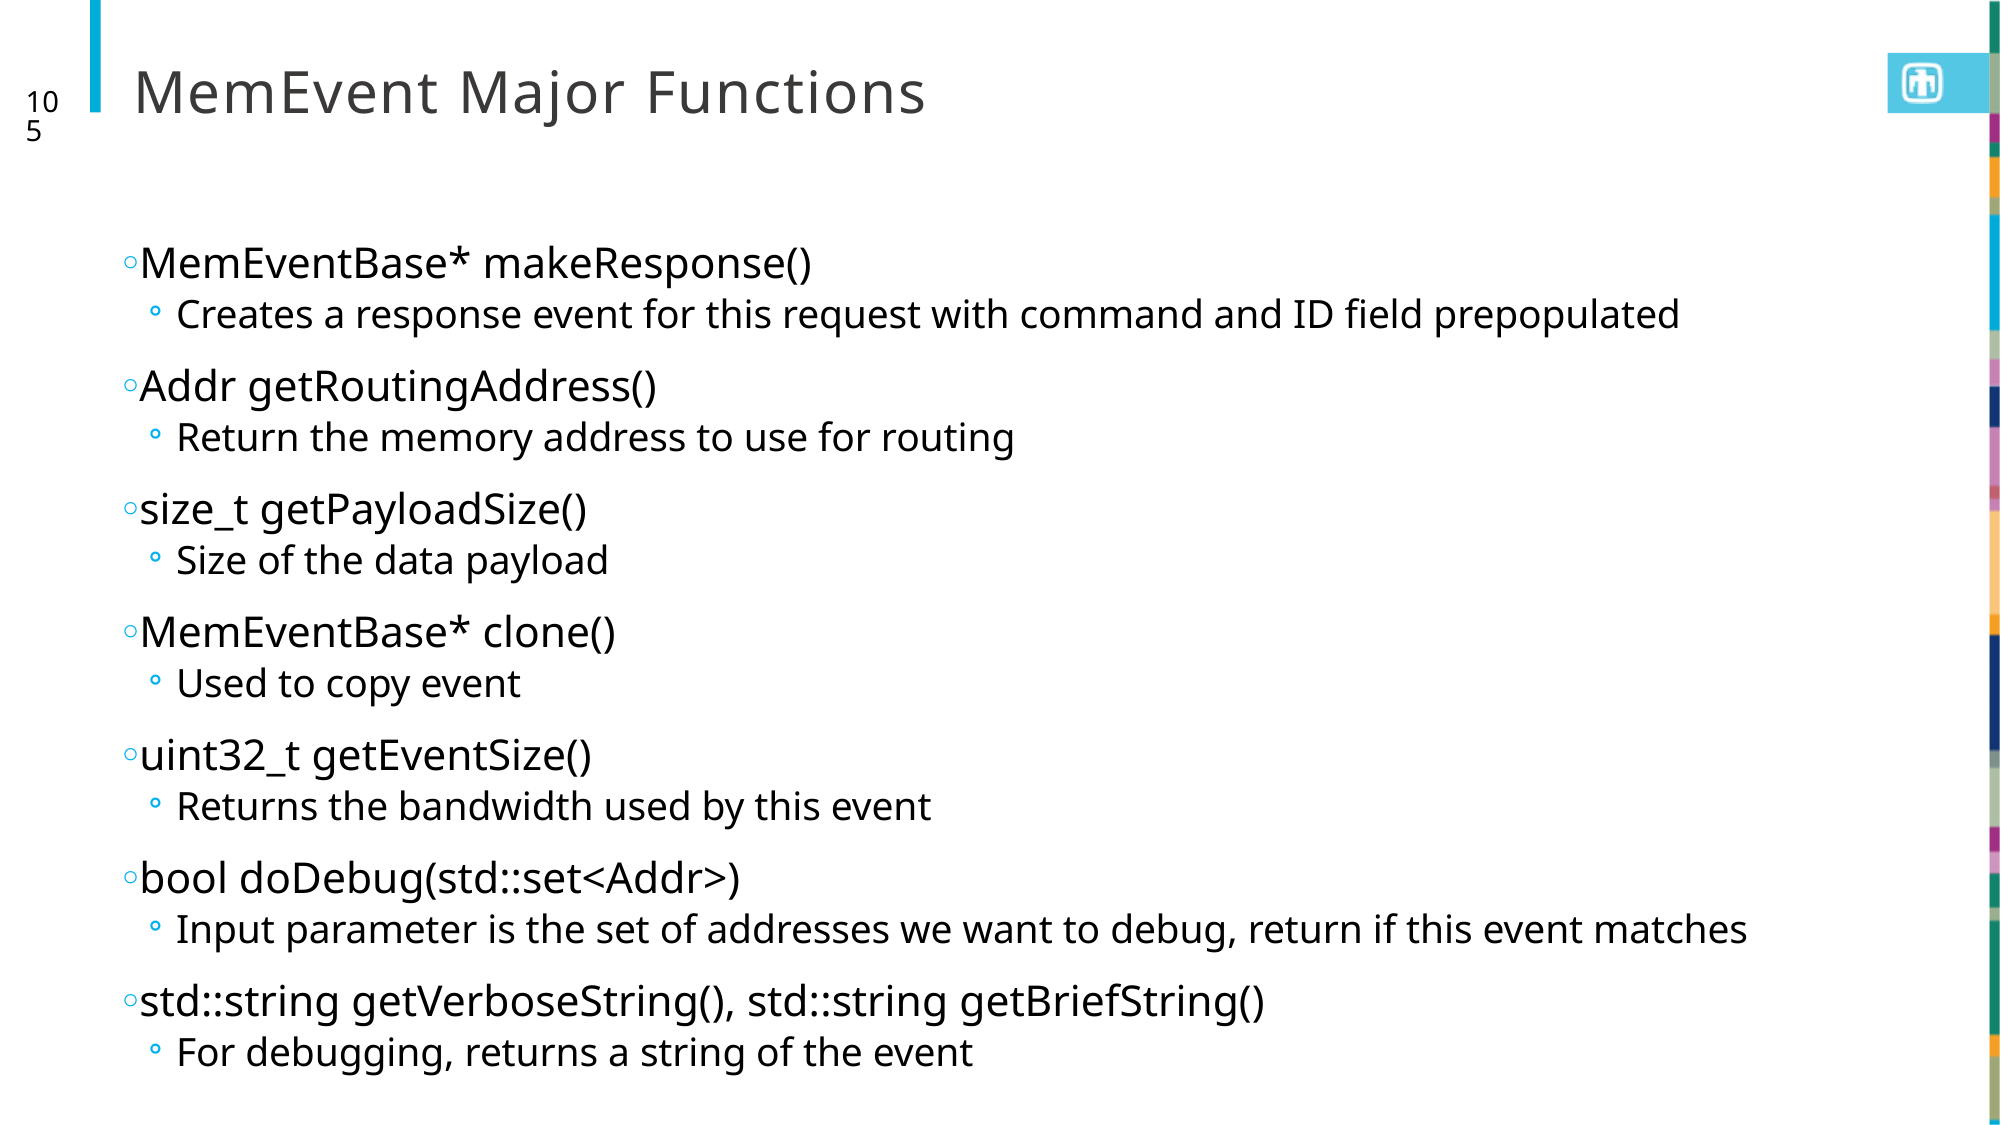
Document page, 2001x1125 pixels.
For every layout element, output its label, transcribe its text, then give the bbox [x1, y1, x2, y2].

list MemEventBase* makeResponse() Creates a response event for this request with command and ID field prepopulated Addr getRoutingAddress() Return the memory address to use for routing size_t getPayloadSize() Size of the data payload MemEventBase* clone() Used to copy event uint32_t getEventSize() Returns the bandwidth used by this event bool doDebug(std::set<Addr>) Input parameter is the set of addresses we want to debug, return if this event matches std::string getVerboseString(), std::string getBriefString() For debugging, returns a string of the event [118, 234, 1889, 1084]
picture [1990, 1, 1999, 215]
title MemEvent Major Functions [118, 39, 1769, 133]
picture [1990, 330, 1999, 1120]
picture [1901, 62, 1944, 104]
slide_number 105 [10, 73, 80, 133]
